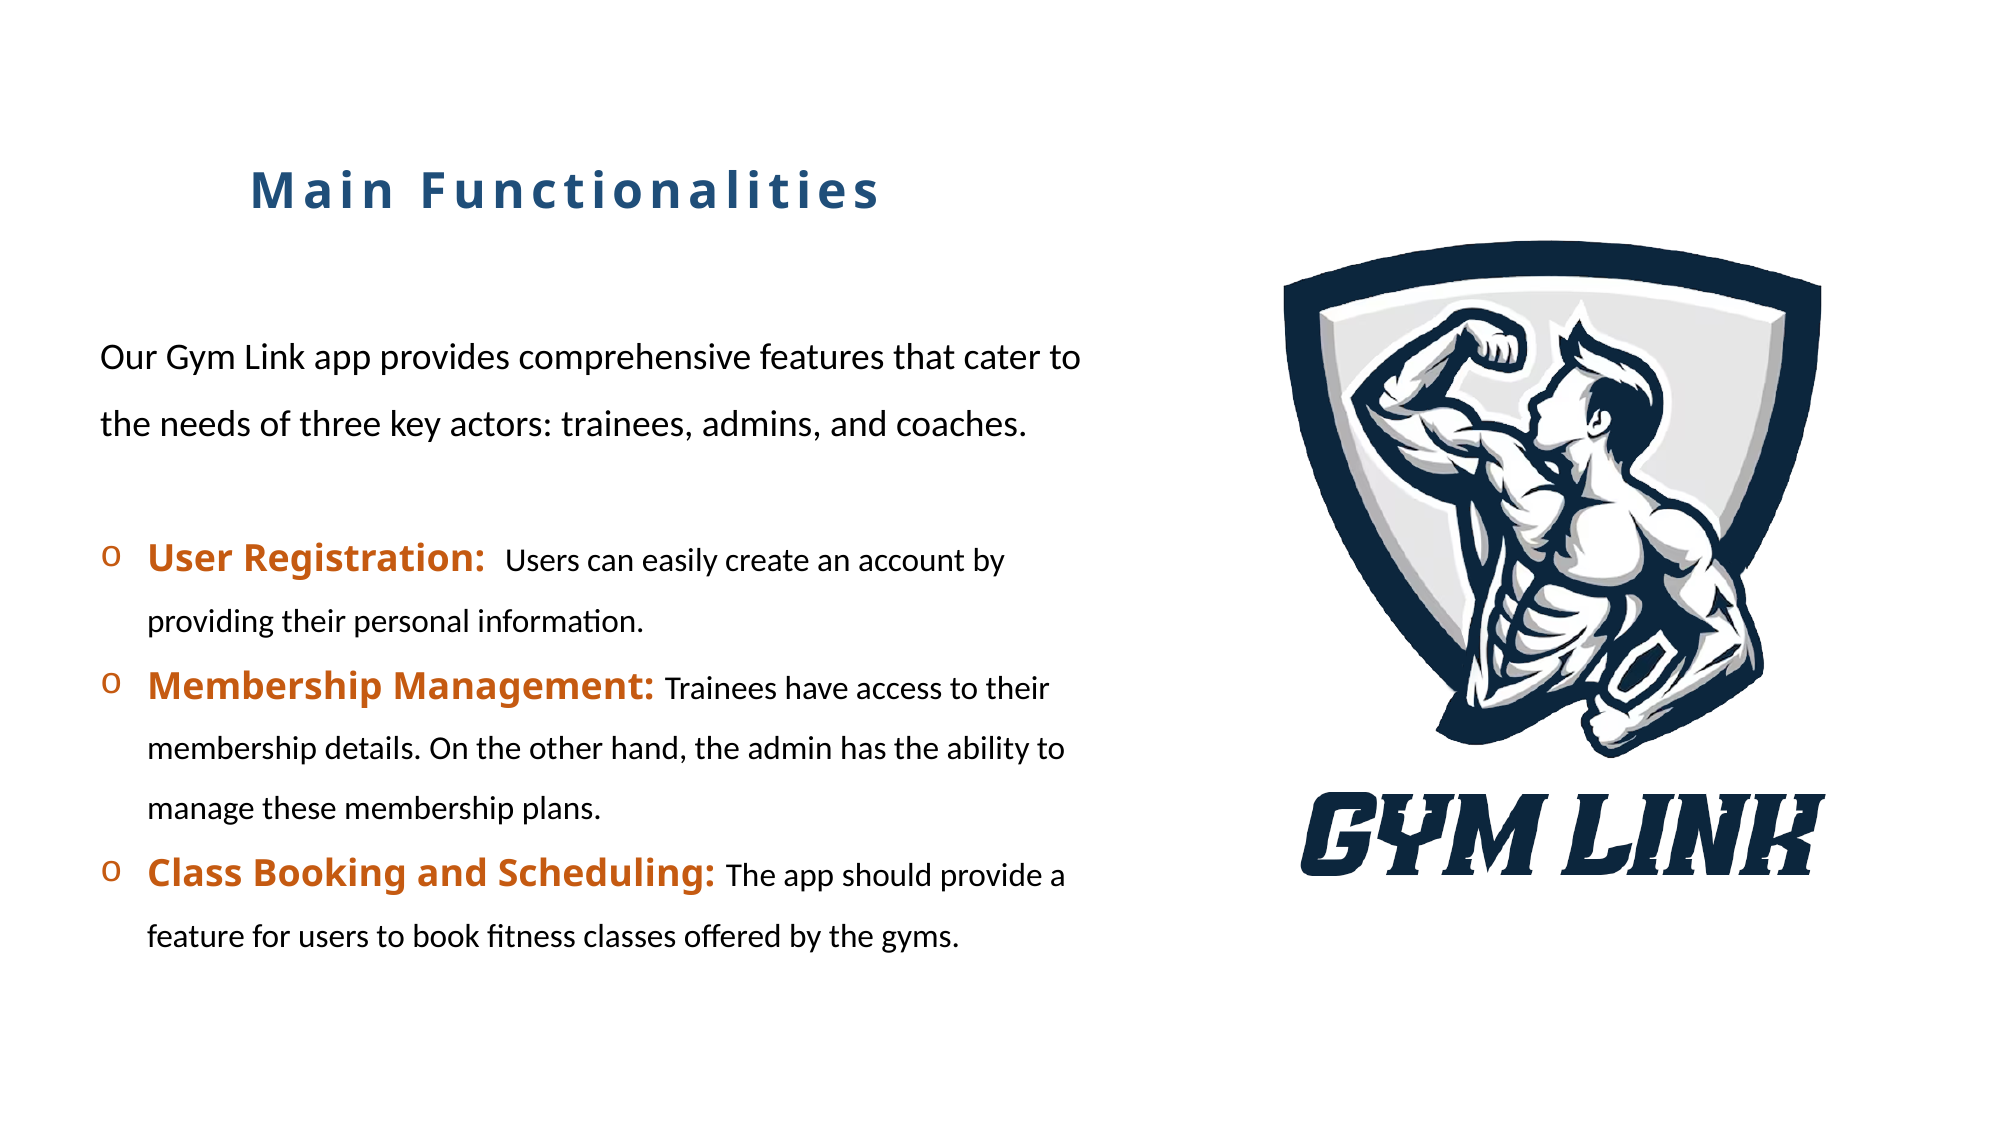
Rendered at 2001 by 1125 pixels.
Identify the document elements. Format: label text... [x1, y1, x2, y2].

text_box Main Functionalities [217, 114, 912, 228]
text_box Our Gym Link app provides comprehensive features that cater to the needs of three key actors: trainees, admins, and coaches. User Registration: Users can easily create an account by providing their personal information. Membership Management: Trainees have access to their membership details. On the other hand, the admin has the ability to manage these membership plans. Class Booking and Scheduling: The app should provide a feature for users to book fitness classes offered by the gyms. [85, 301, 1104, 1007]
picture [1104, 111, 2000, 1007]
